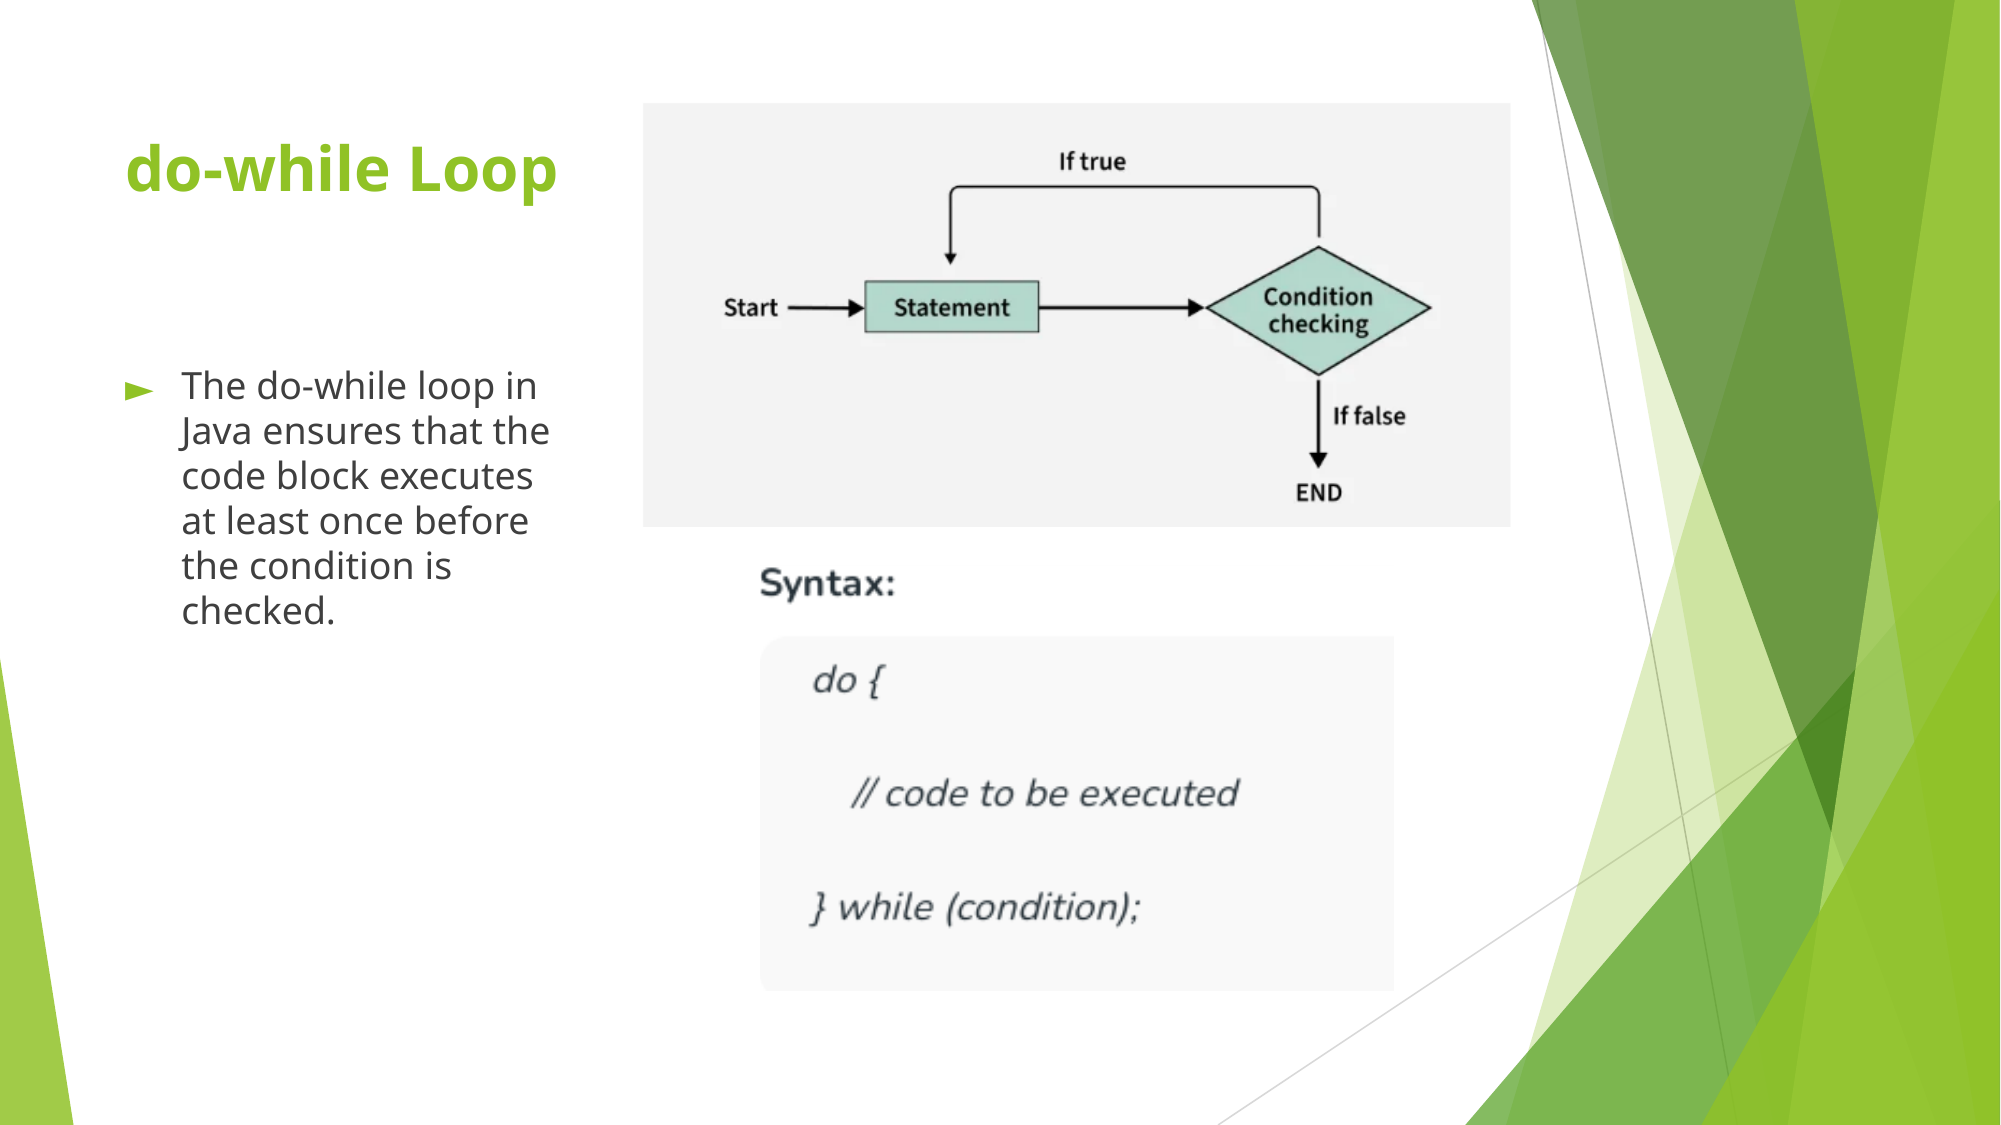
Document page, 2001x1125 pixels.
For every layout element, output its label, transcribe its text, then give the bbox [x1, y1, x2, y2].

list The do-while loop in Java ensures that the code block executes at least once before the condition is checked. [110, 354, 591, 992]
title do-while Loop [110, 99, 592, 317]
picture [760, 563, 1394, 992]
picture [638, 99, 1515, 527]
